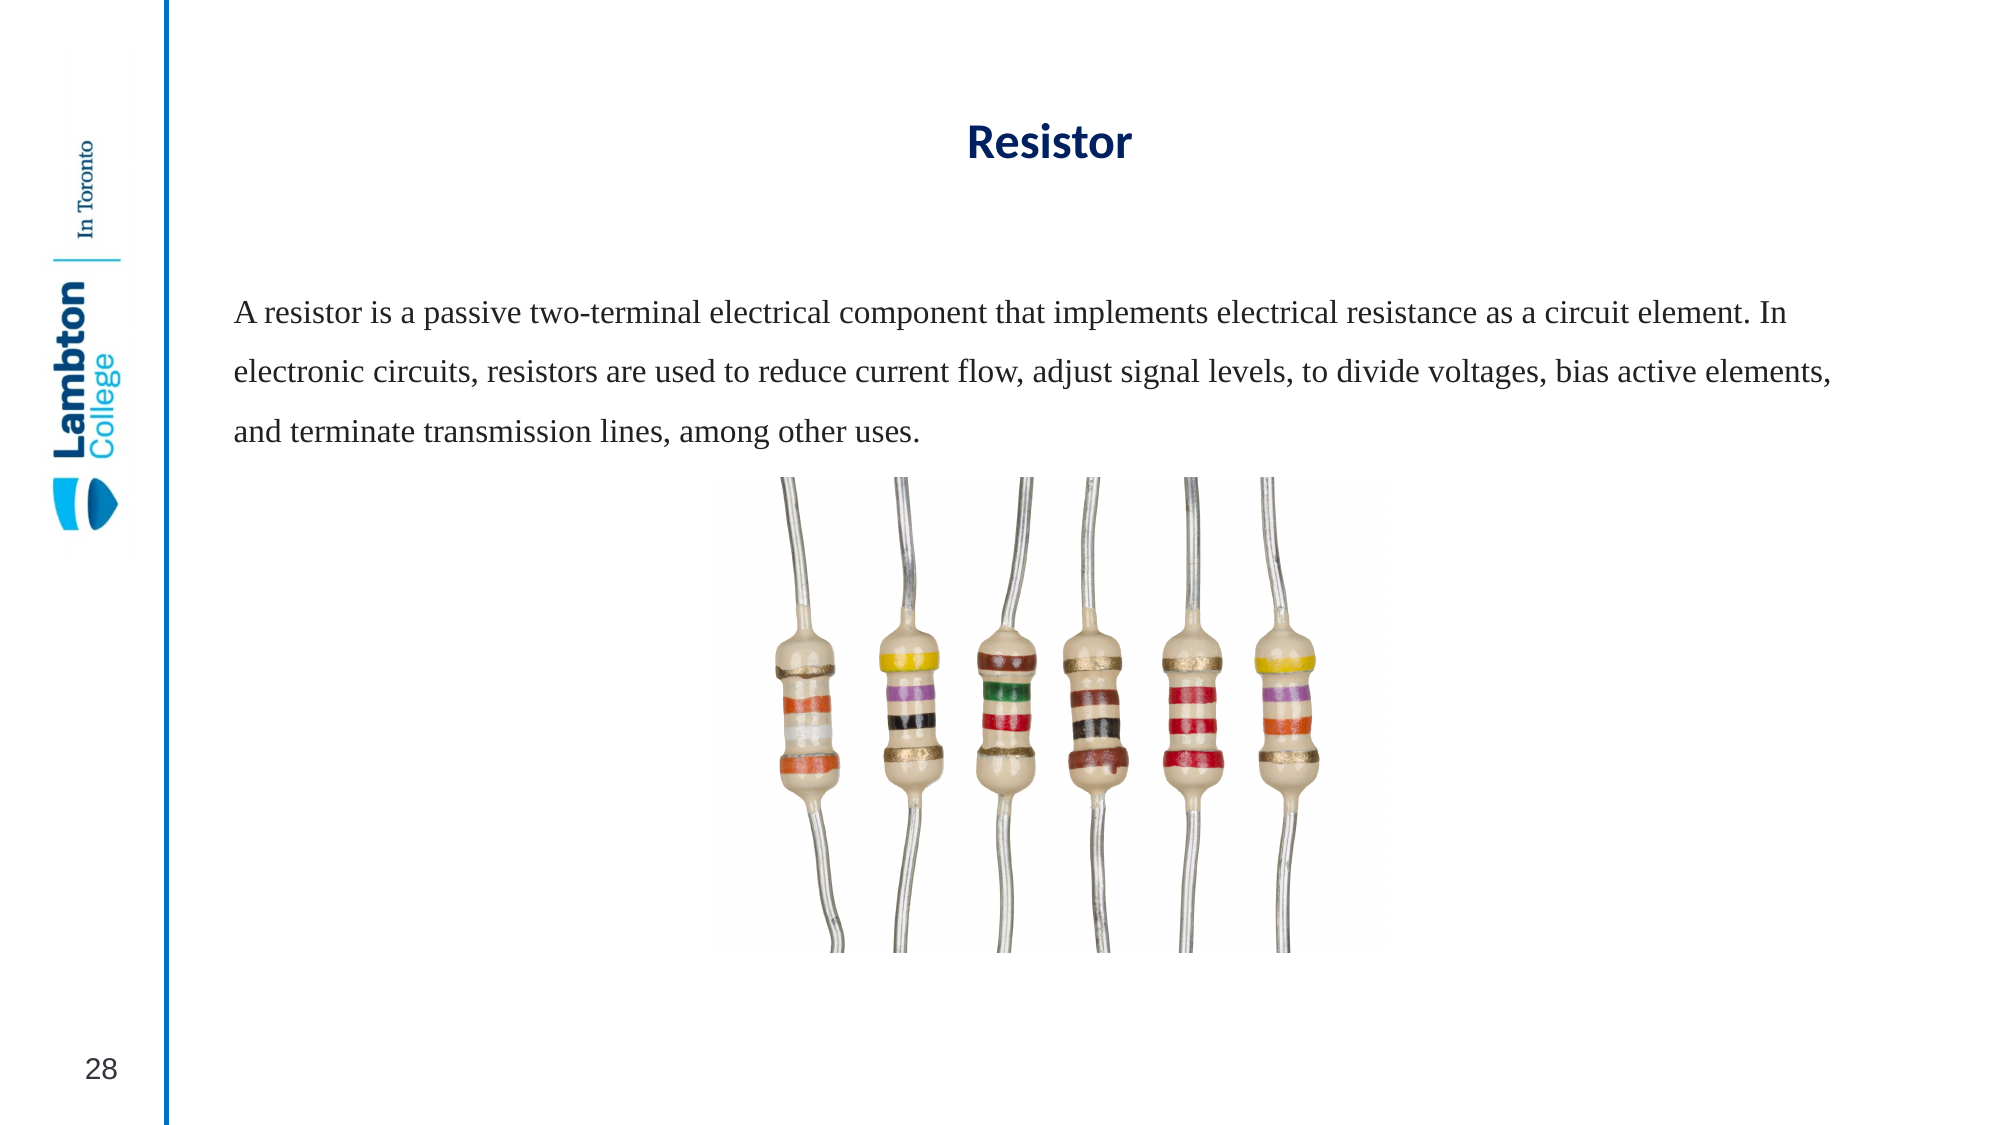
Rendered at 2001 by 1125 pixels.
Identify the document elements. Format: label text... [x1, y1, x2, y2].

picture [23, 43, 150, 563]
picture [710, 476, 1390, 953]
slide_number ‹#› [33, 1037, 134, 1098]
title Resistor [200, 45, 1900, 233]
list A resistor is a passive two-terminal electrical component that implements electrical resistance as a circuit element. In electronic circuits, resistors are used to reduce current flow, adjust signal levels, to divide voltages, bias active elements, and terminate transmission lines, among other uses. [200, 262, 1900, 1005]
